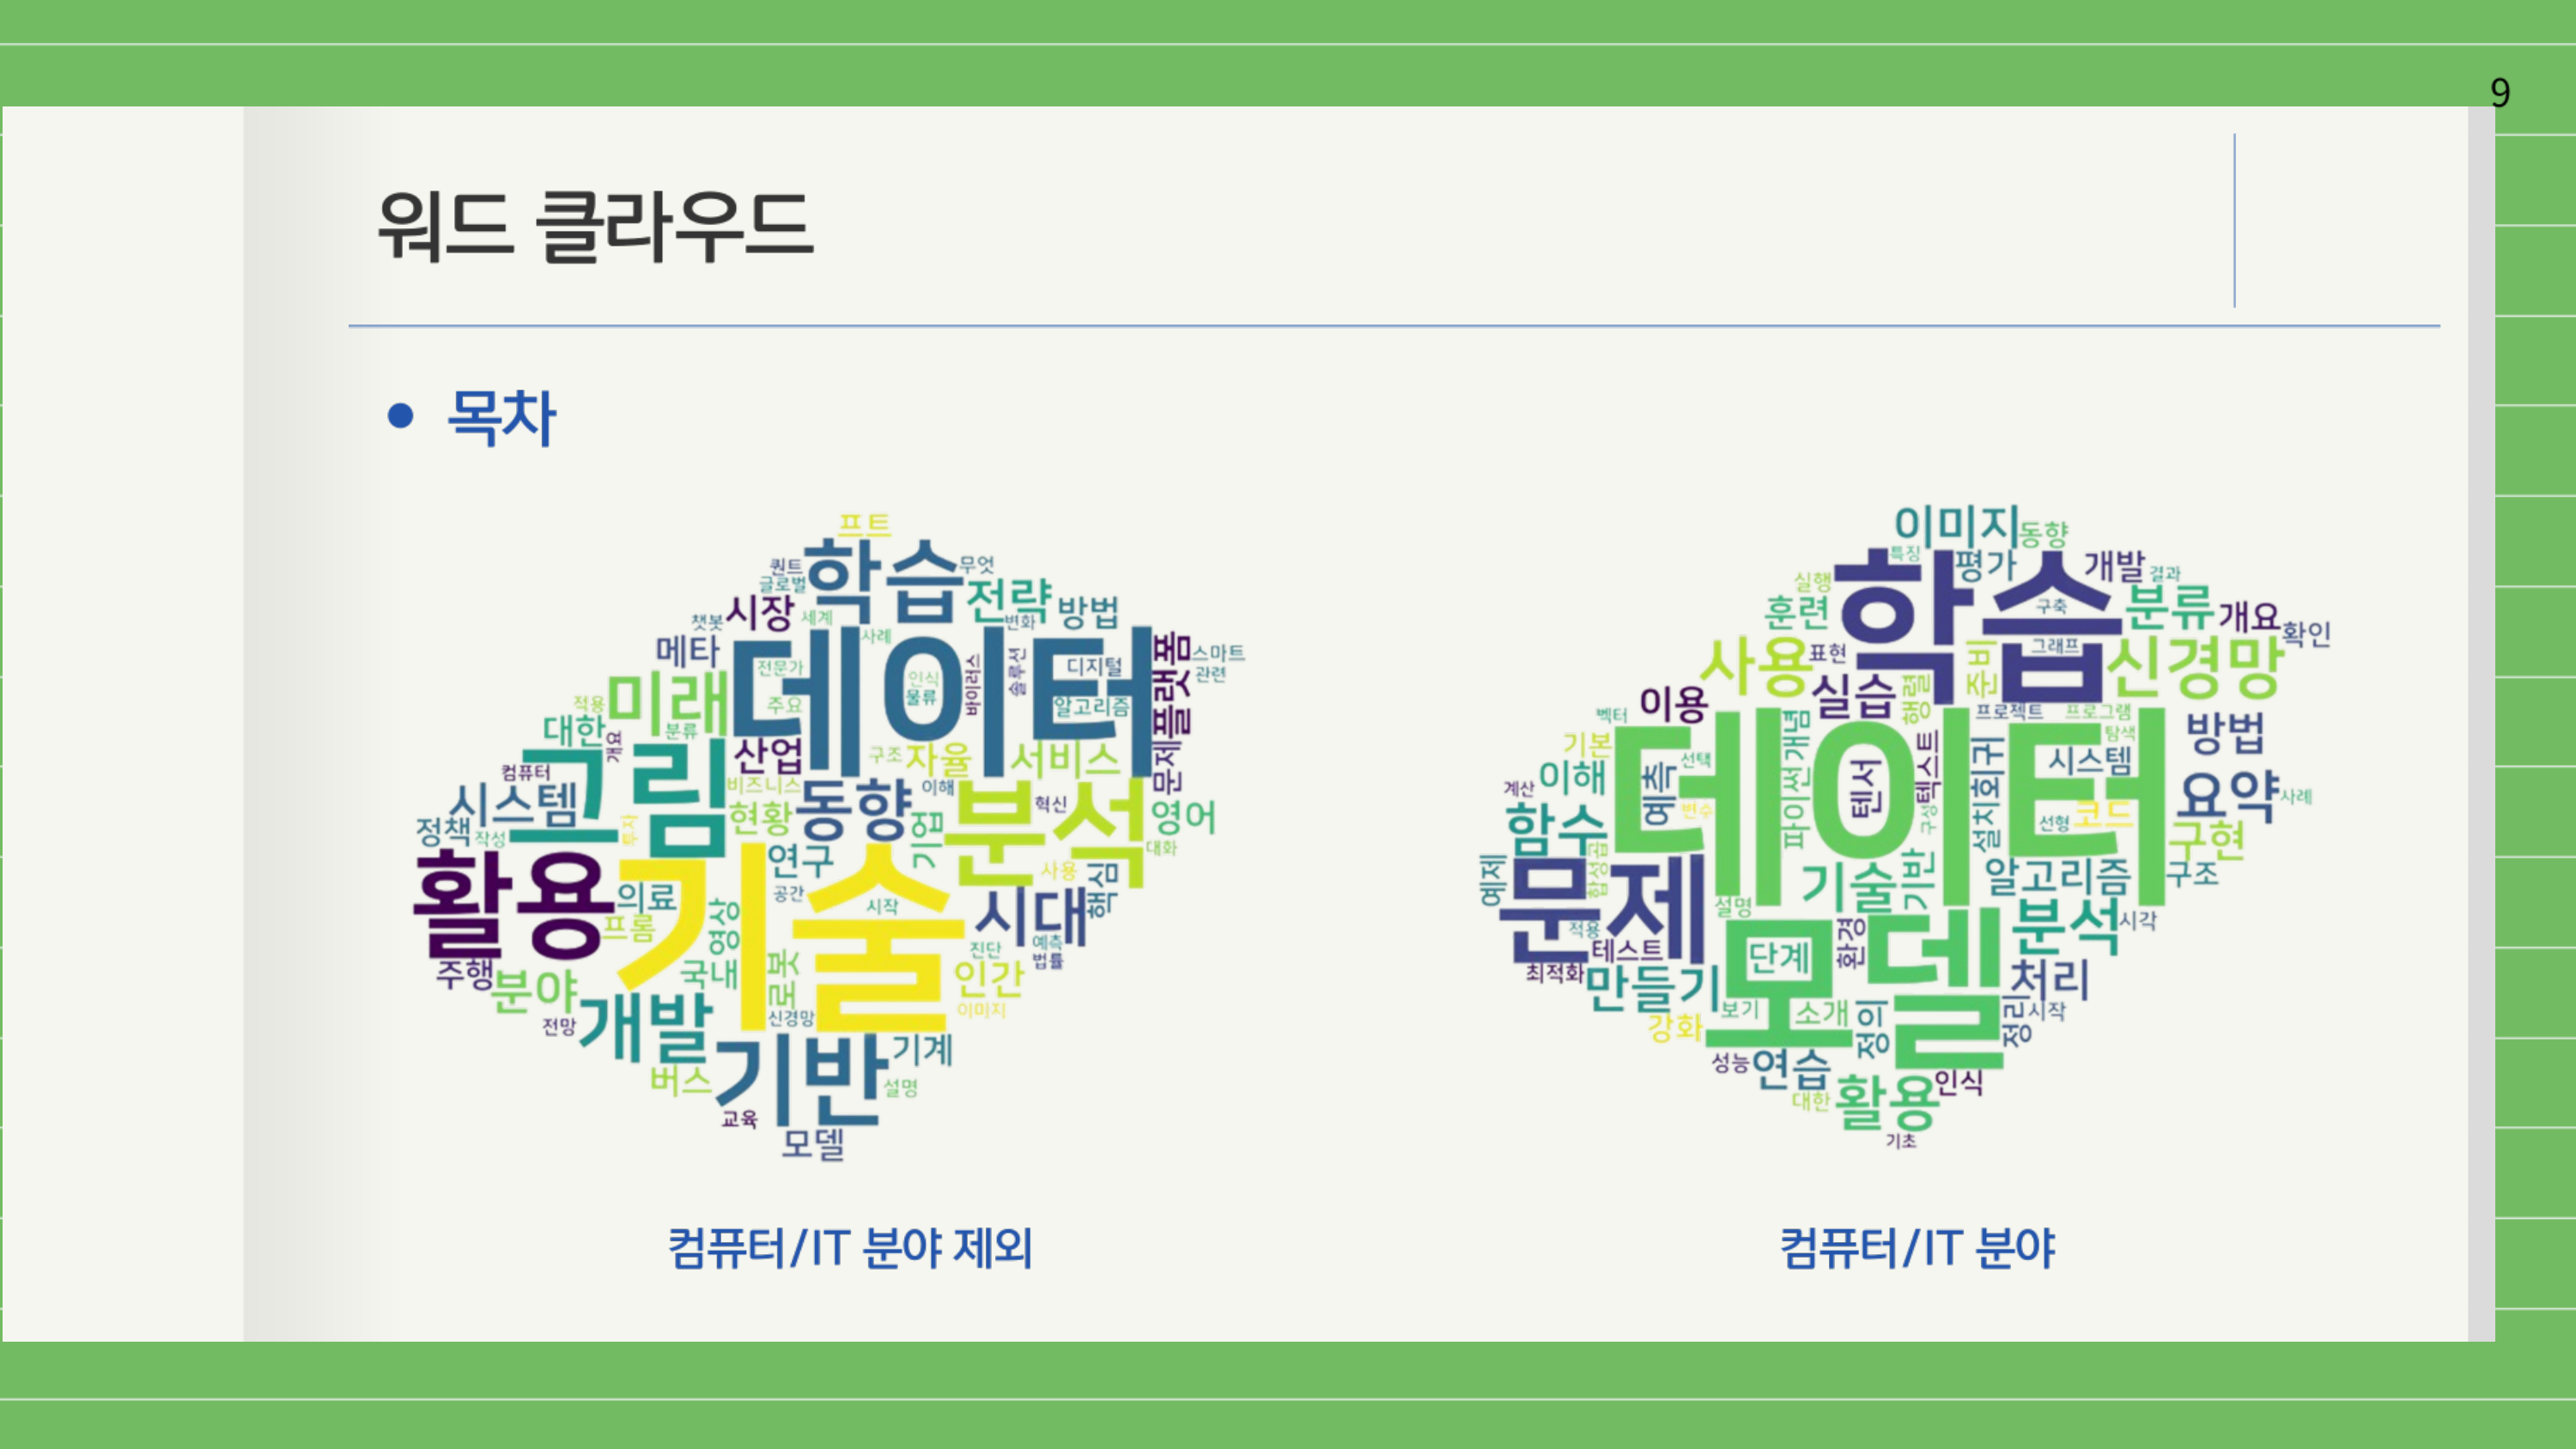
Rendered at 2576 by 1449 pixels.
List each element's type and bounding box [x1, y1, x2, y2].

text_box [3, 106, 2496, 1342]
text_box [0, 162, 2576, 1449]
text_box [2147, 219, 2322, 223]
text_box [1475, 483, 2346, 1165]
picture [1766, 1204, 2094, 1318]
text_box [0, 0, 2576, 105]
text_box [890, 324, 2442, 329]
picture [349, 147, 886, 515]
picture [654, 1204, 1074, 1318]
picture [2005, 39, 2576, 156]
text_box [394, 502, 1264, 1180]
